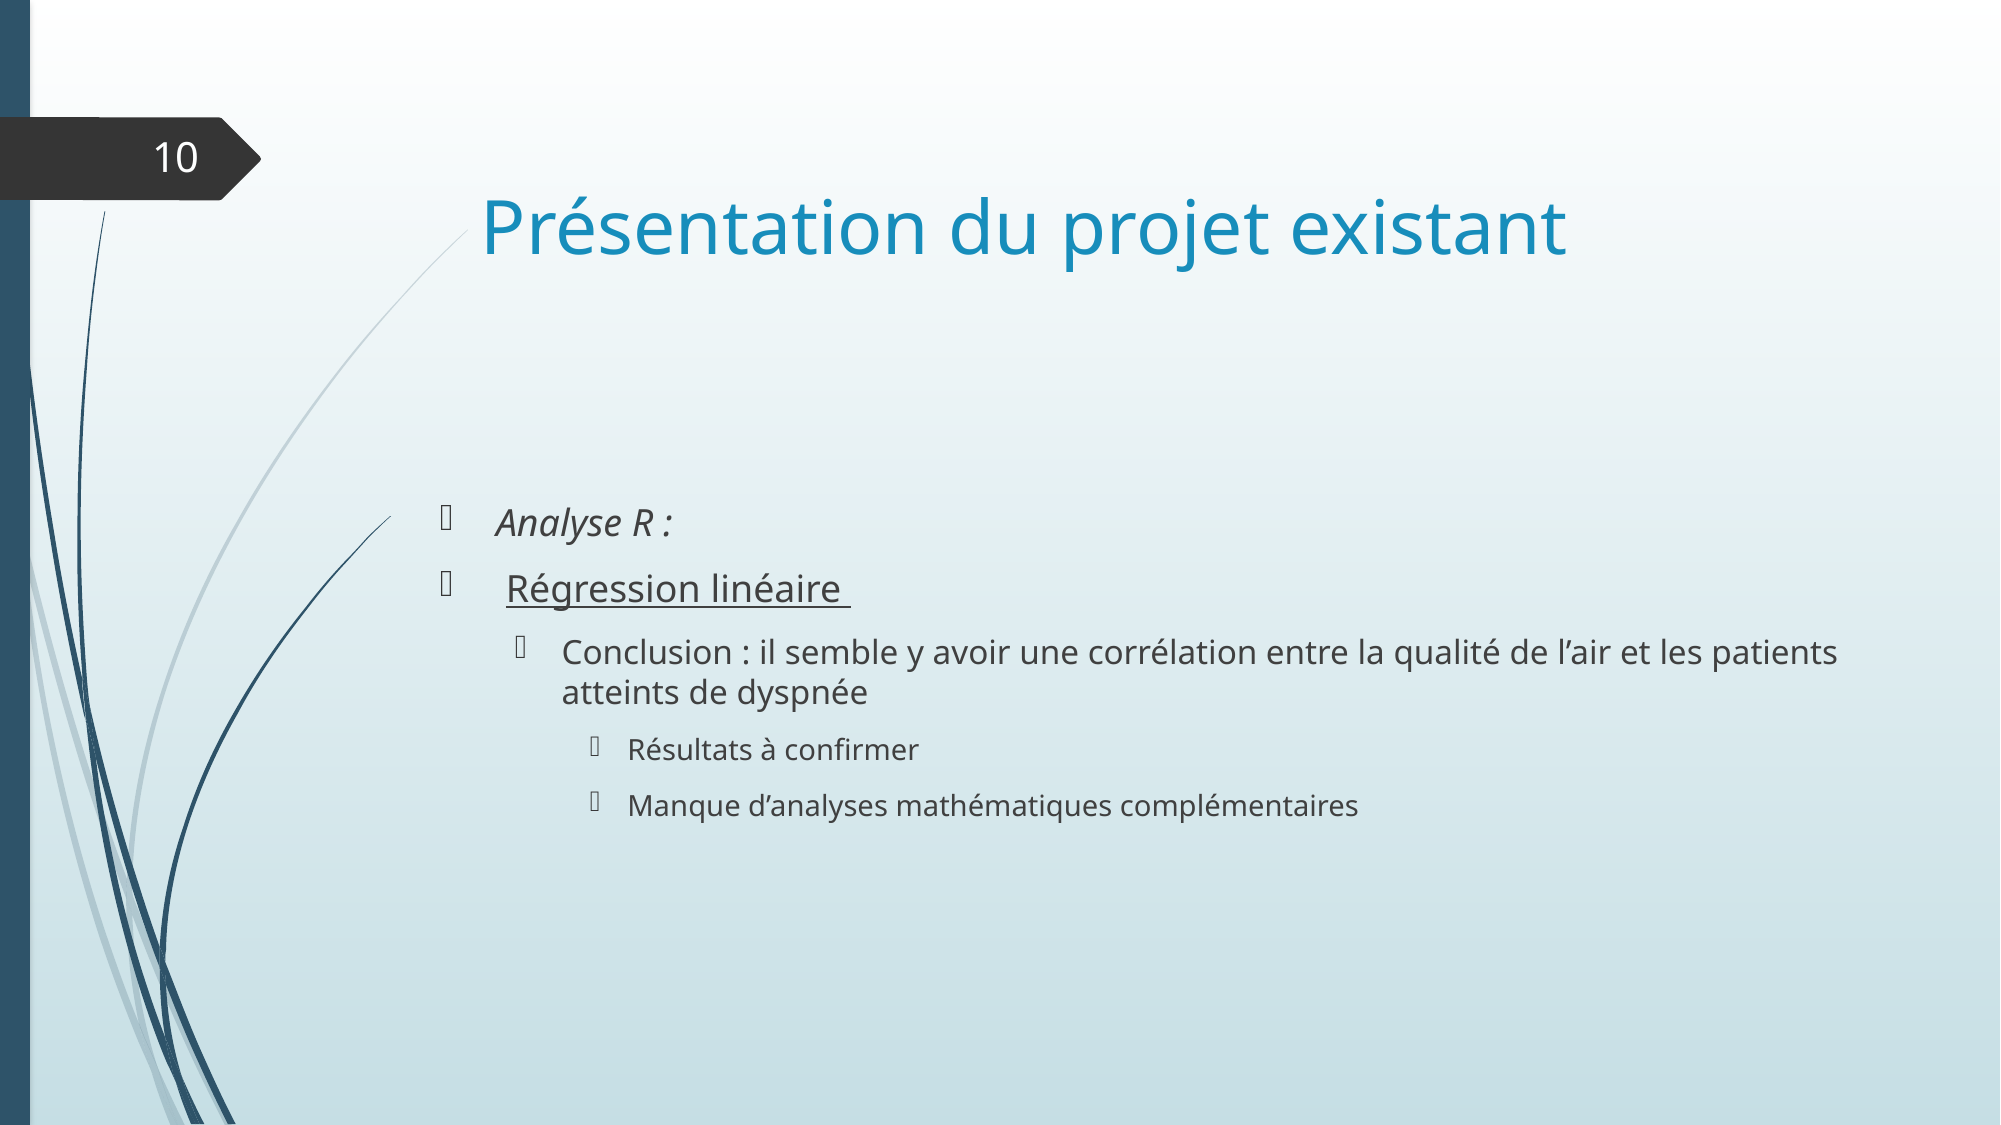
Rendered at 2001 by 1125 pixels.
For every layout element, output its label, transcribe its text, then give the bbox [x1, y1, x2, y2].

list Analyse R : Régression linéaire Conclusion : il semble y avoir une corrélation entre la qualité de l’air et les patients atteints de dyspnée Résultats à confirmer Manque d’analyses mathématiques complémentaires [424, 491, 1888, 970]
slide_number 10 [87, 129, 216, 190]
title Présentation du projet existant [465, 171, 1928, 382]
